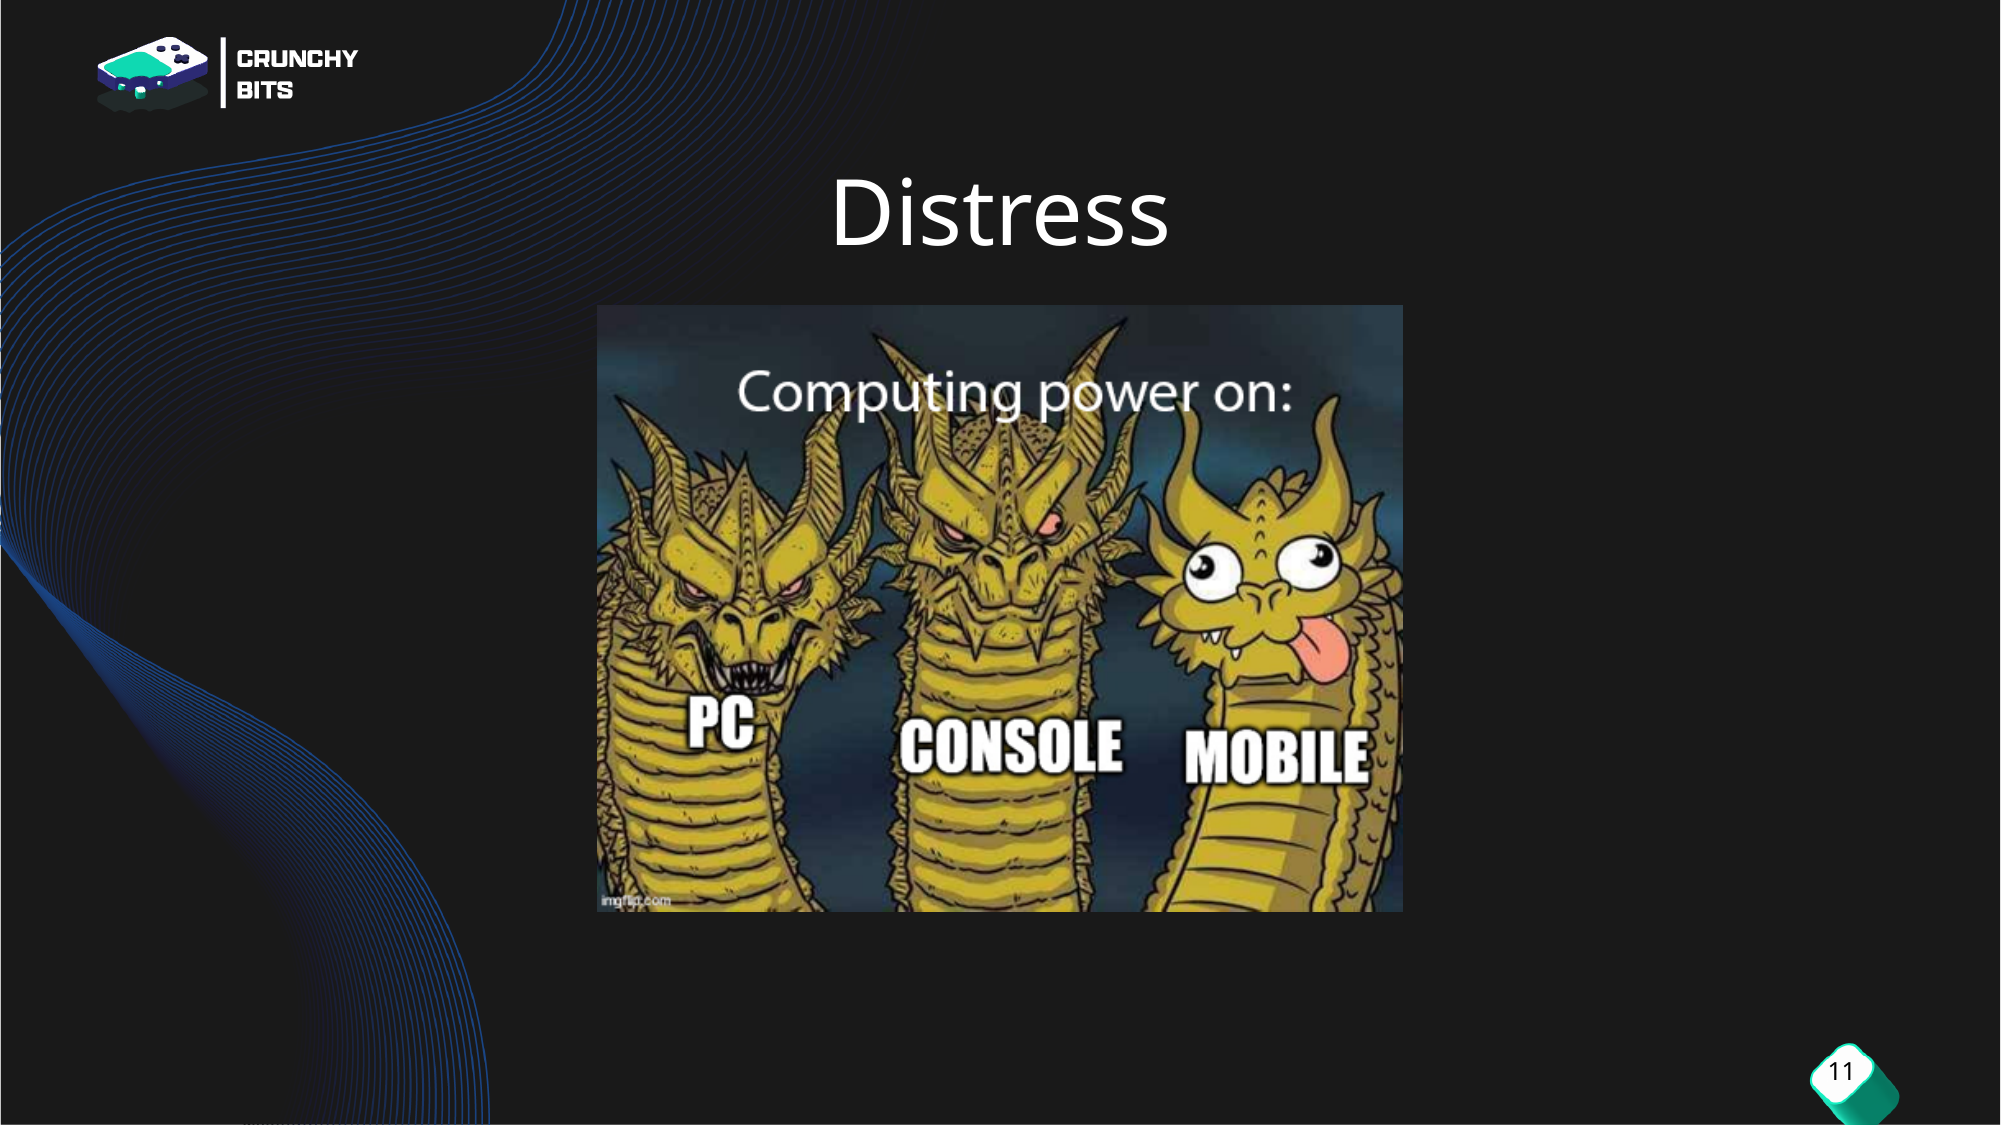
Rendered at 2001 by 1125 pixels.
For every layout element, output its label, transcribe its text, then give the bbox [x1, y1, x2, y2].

picture [0, 0, 2001, 1125]
slide_number 11 [1789, 1042, 1894, 1103]
title Distress [137, 119, 1863, 313]
